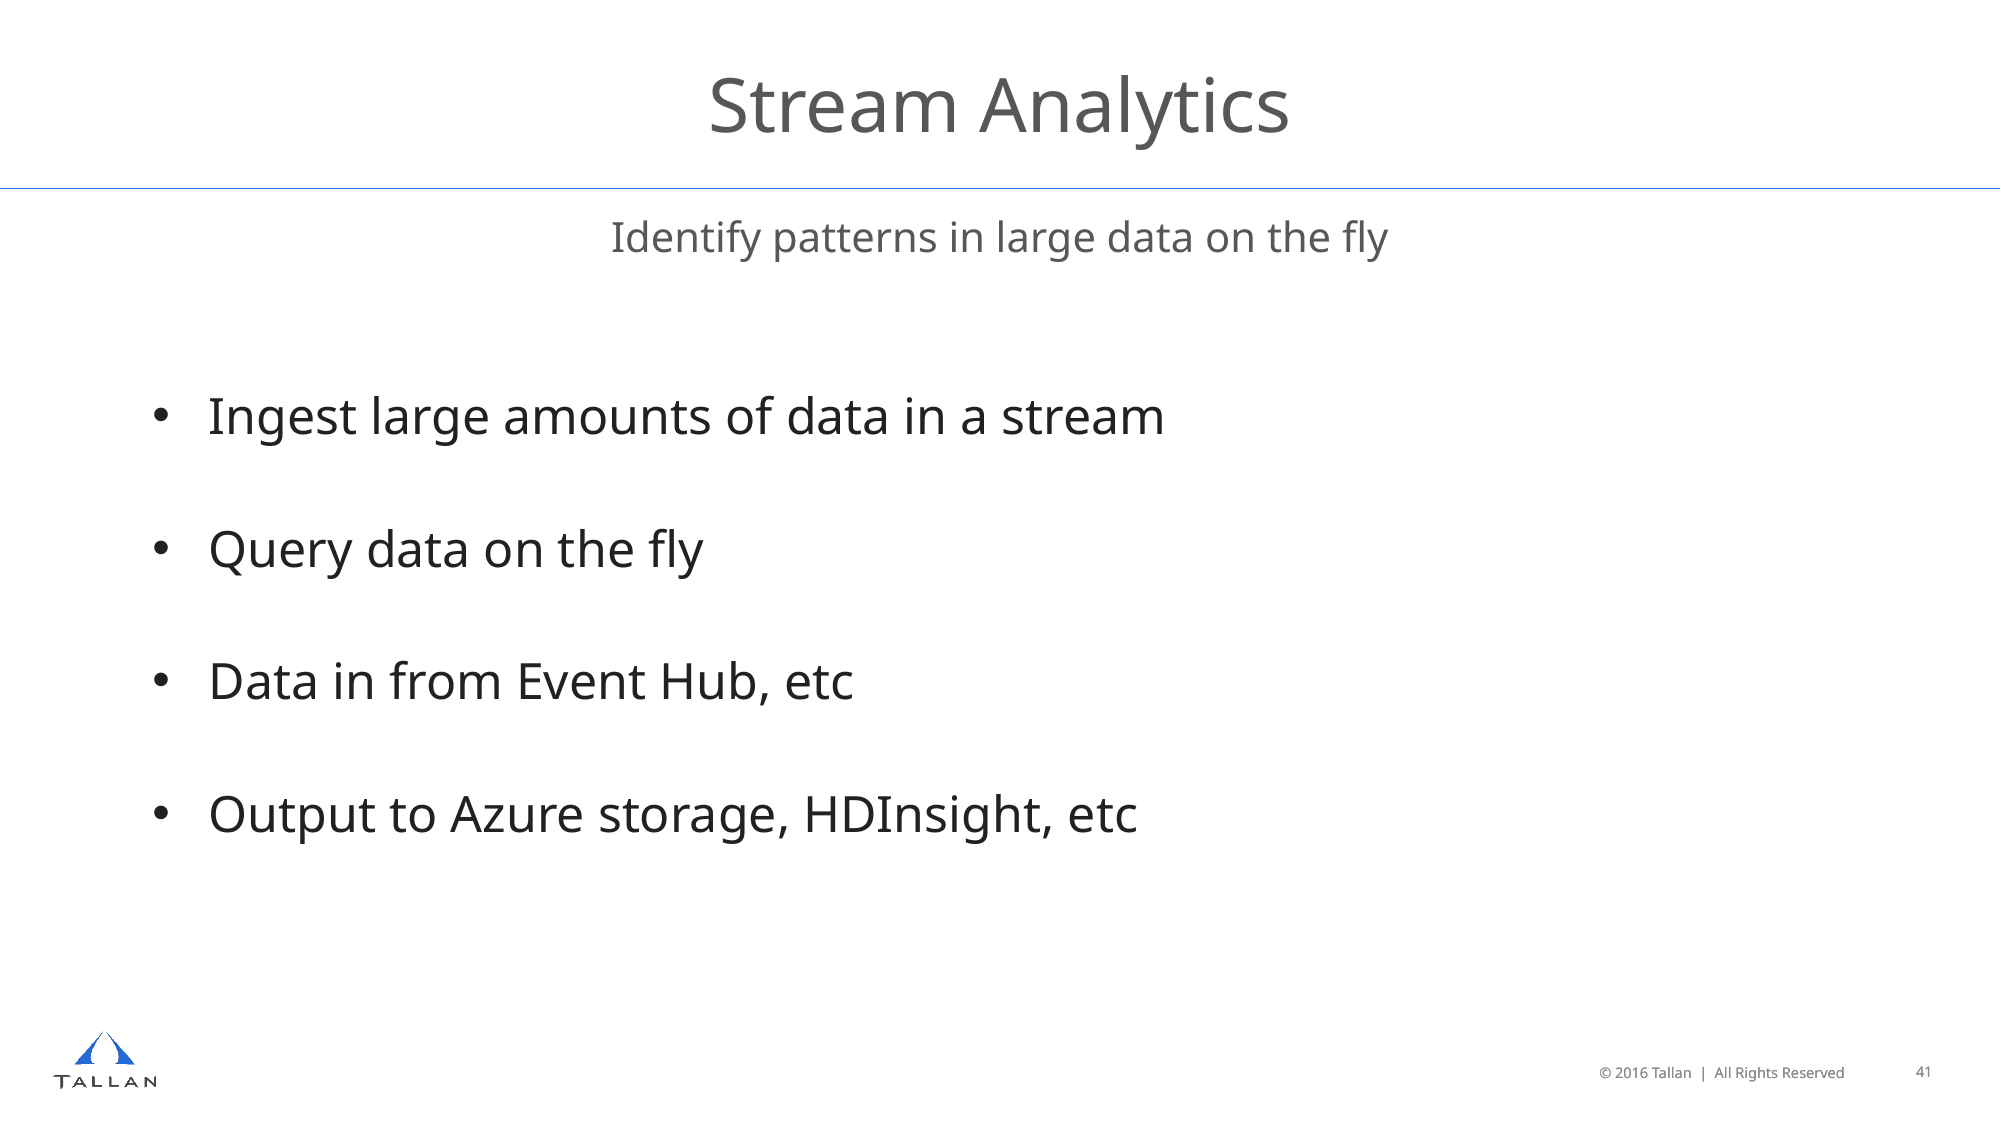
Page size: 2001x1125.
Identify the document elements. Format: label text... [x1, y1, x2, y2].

picture [52, 1031, 156, 1089]
title Stream Analytics [137, 59, 1863, 167]
list Identify patterns in large data on the fly [137, 209, 1863, 263]
list Ingest large amounts of data in a stream Query data on the fly Data in from Event Hub, etc Output to Azure storage, HDInsight, etc [137, 317, 1863, 964]
